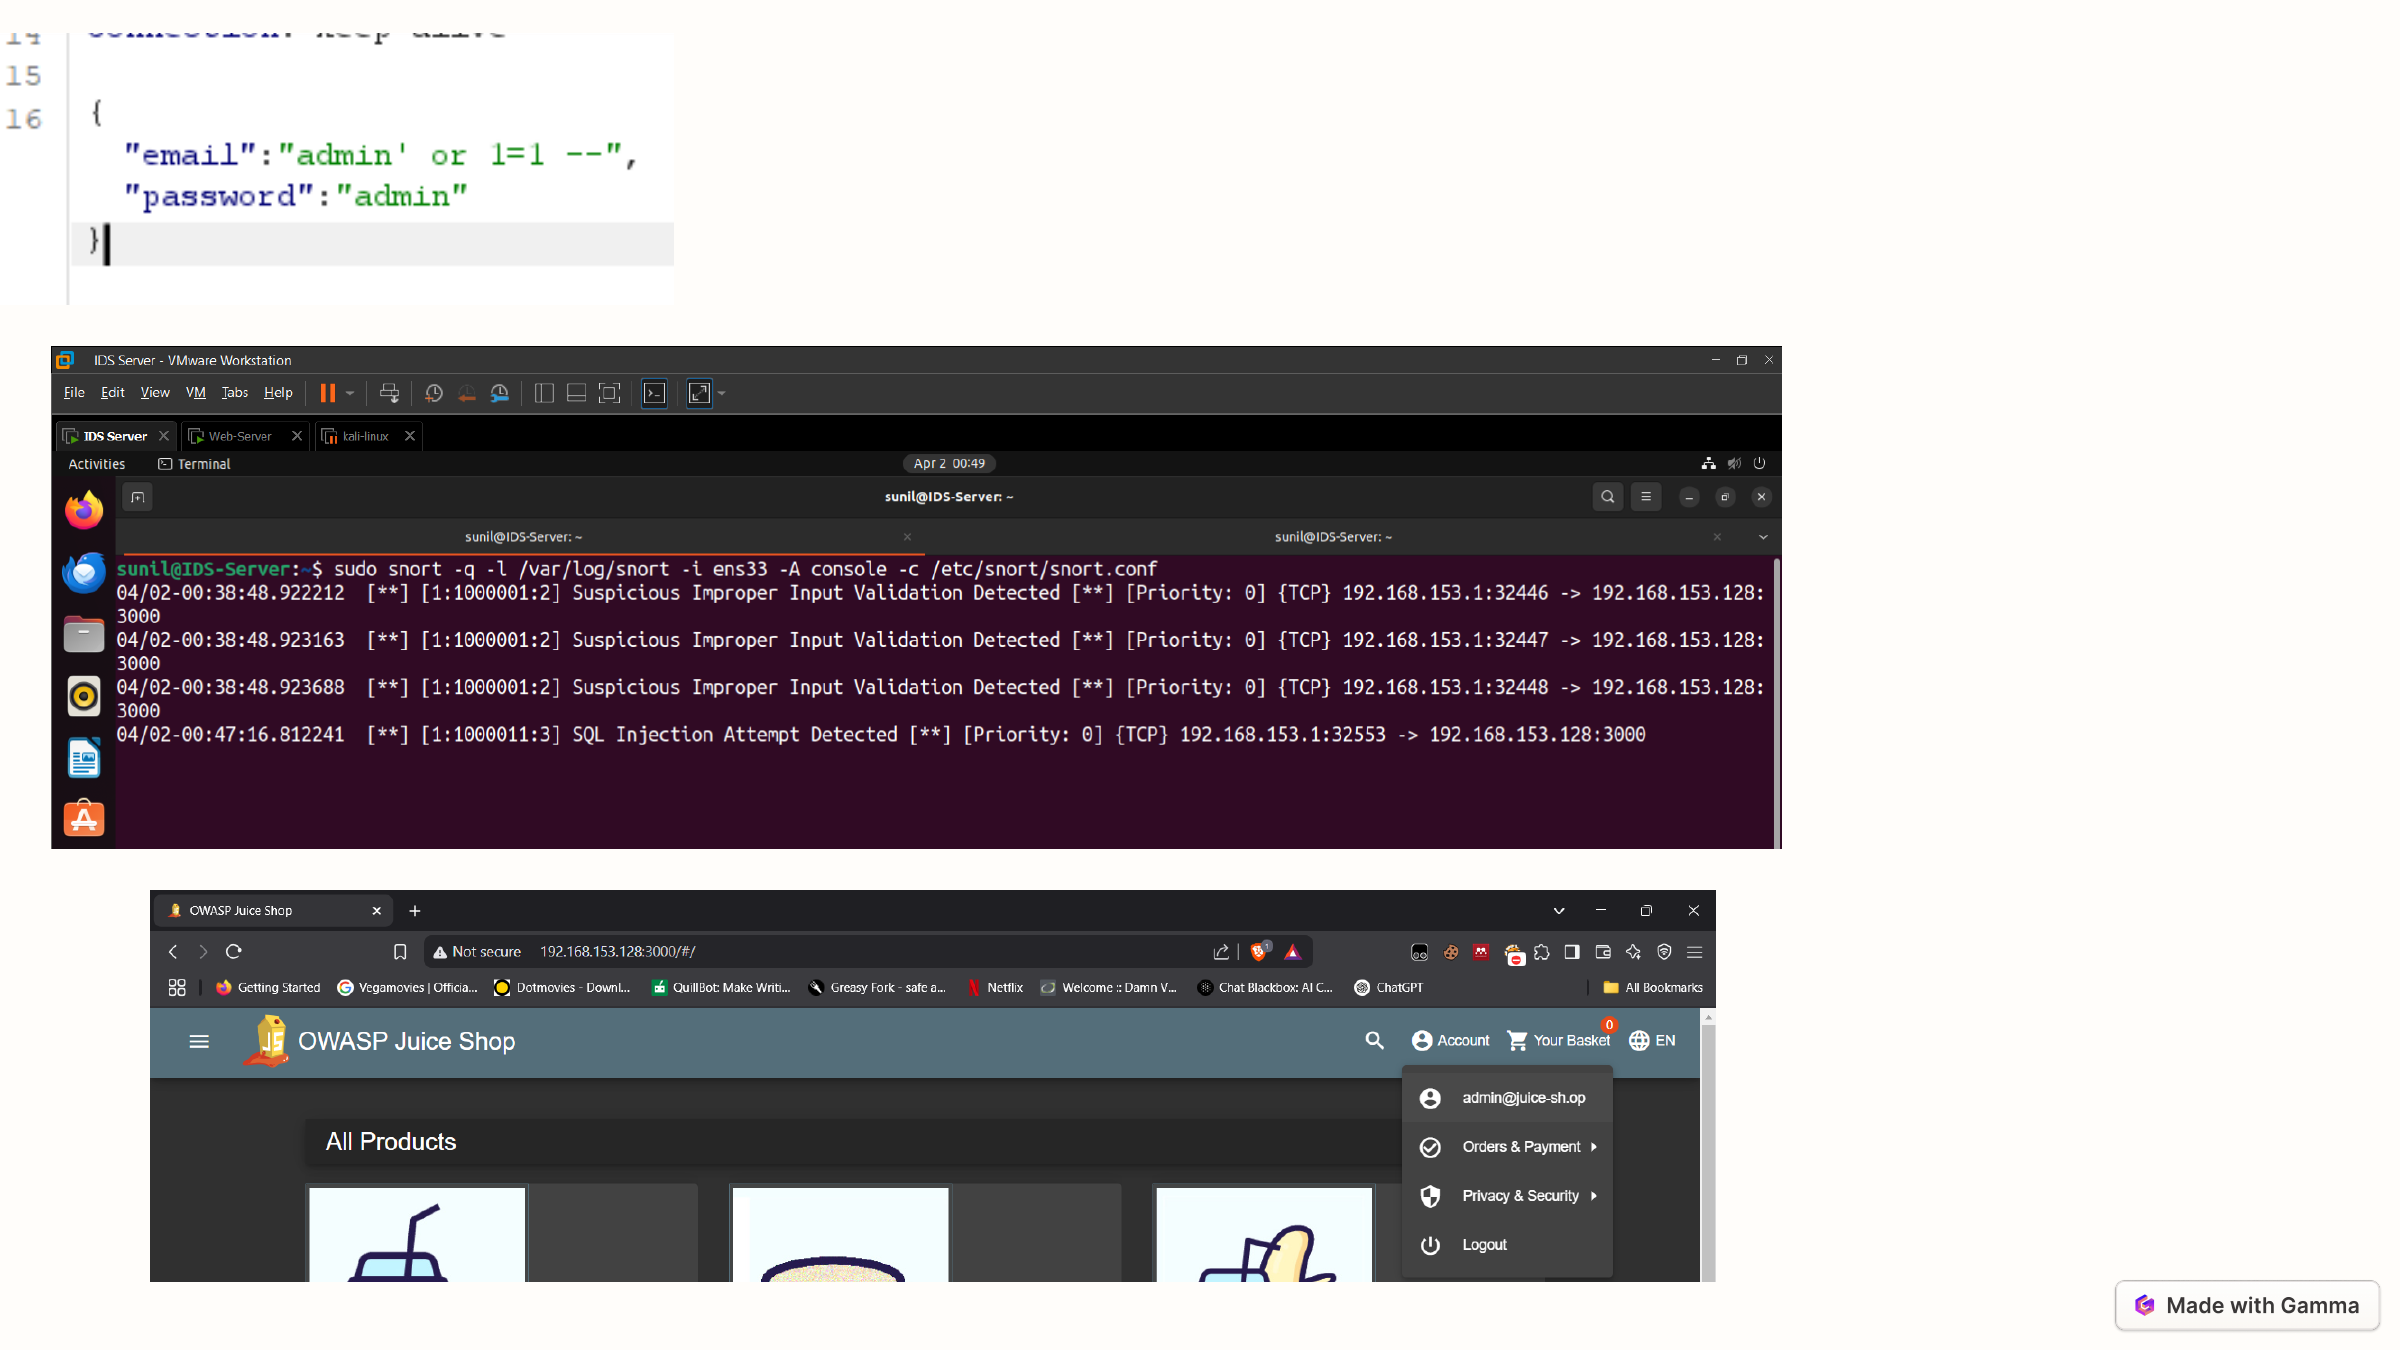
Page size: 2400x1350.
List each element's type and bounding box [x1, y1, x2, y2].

picture [0, 33, 674, 305]
picture [2106, 1271, 2389, 1339]
picture [149, 890, 1716, 1282]
picture [51, 346, 1783, 849]
